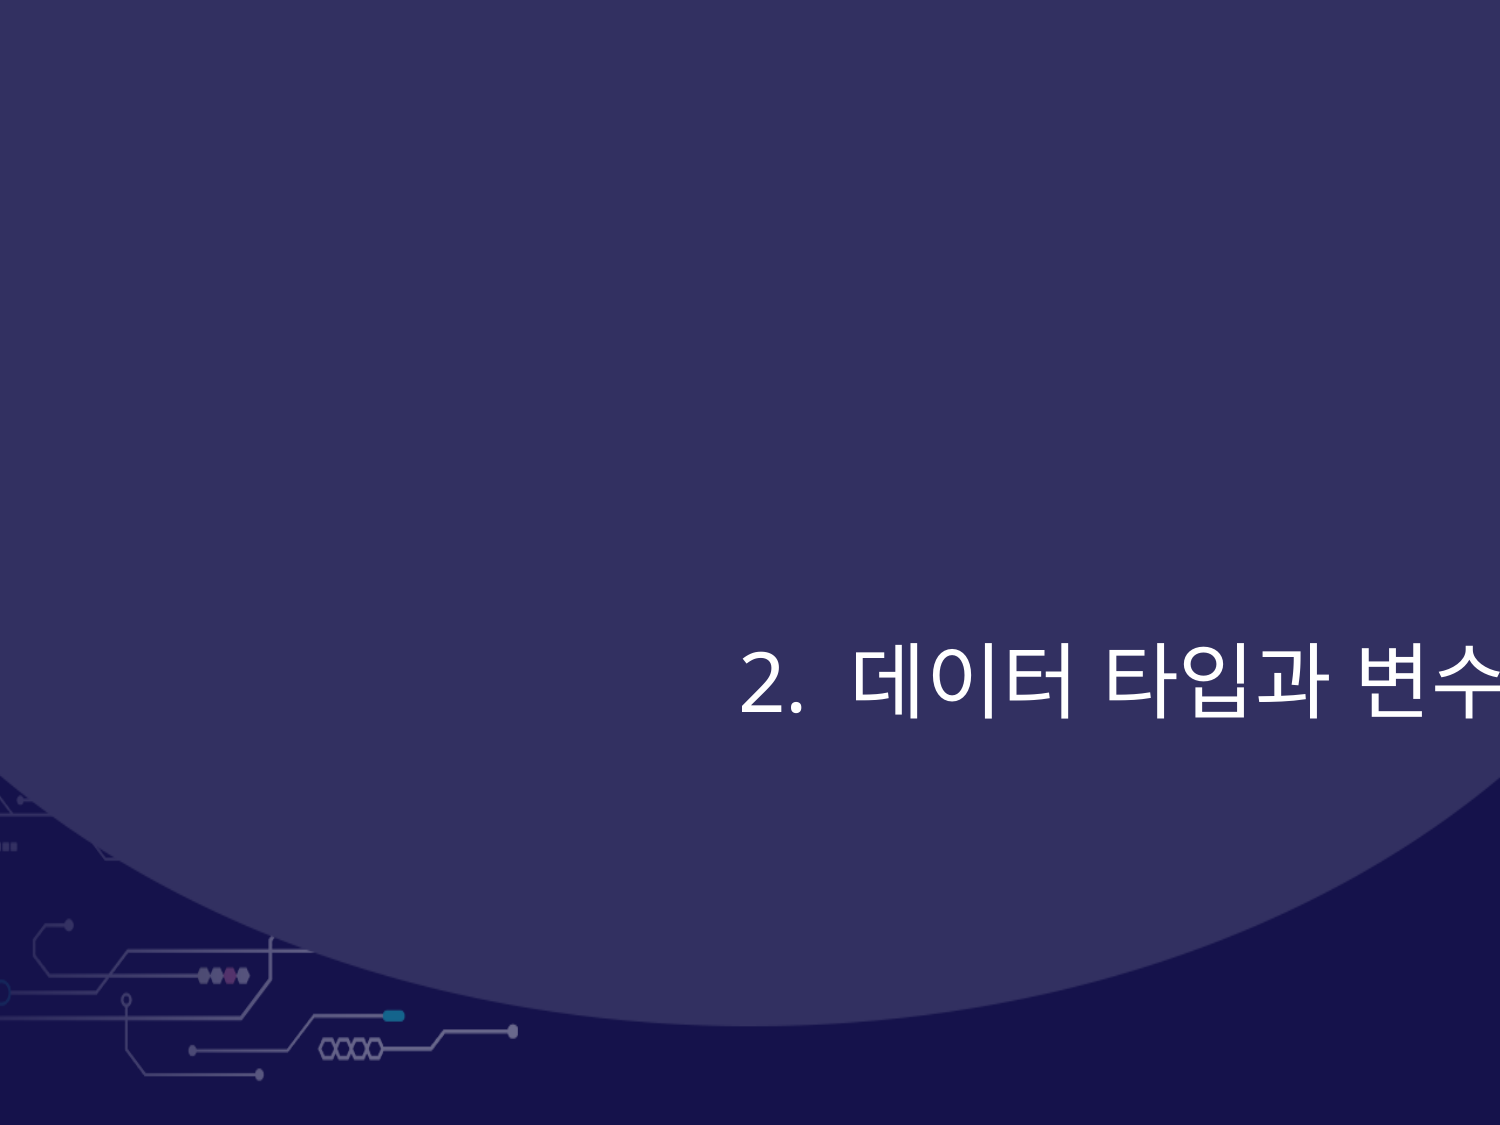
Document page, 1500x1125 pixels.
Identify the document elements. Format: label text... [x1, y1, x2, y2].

text_box 2. 데이터 타입과 변수 [723, 621, 1500, 737]
picture [0, 0, 1500, 1125]
